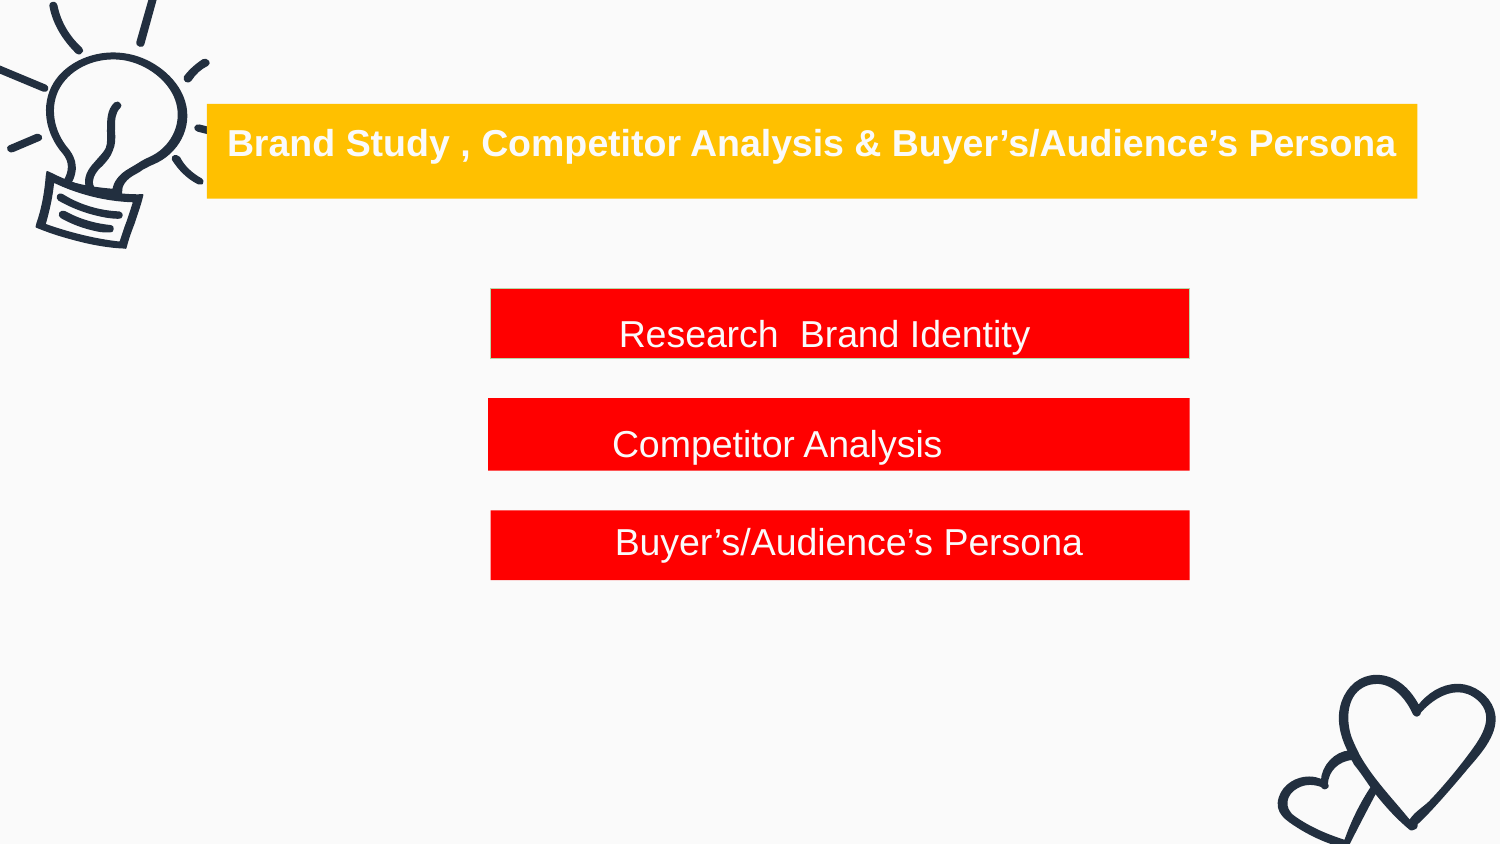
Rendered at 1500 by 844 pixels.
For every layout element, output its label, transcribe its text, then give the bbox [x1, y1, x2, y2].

list Competitor Analysis [488, 398, 1190, 471]
text_box Buyer’s/Audience’s Persona [490, 510, 1190, 581]
subtitle Research Brand Identity [490, 288, 1190, 359]
title Brand Study , Competitor Analysis & Buyer’s/Audience’s Persona [206, 103, 1418, 199]
